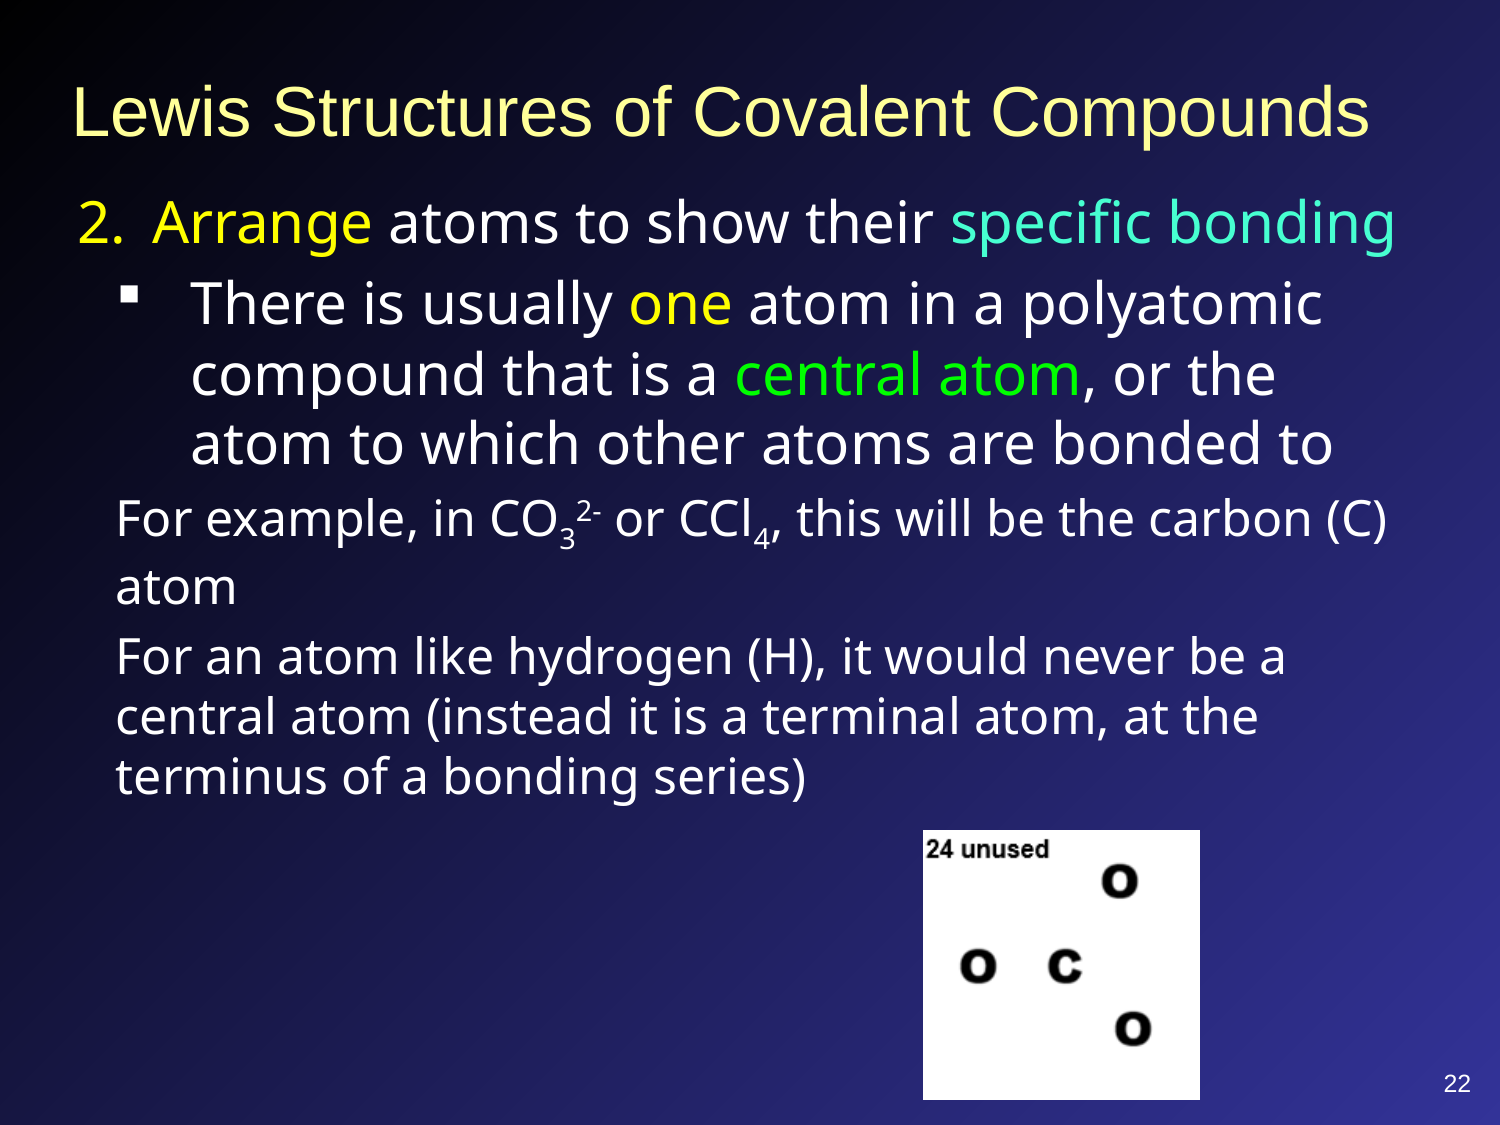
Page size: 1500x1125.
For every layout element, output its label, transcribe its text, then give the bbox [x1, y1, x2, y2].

title Lewis Structures of Covalent Compounds [56, 57, 1439, 159]
slide_number 22 [1148, 1052, 1487, 1112]
list Arrange atoms to show their specific bonding There is usually one atom in a polyatomic compound that is a central atom, or the atom to which other atoms are bonded to For example, in CO32- or CCl4, this will be the carbon (C) atom For an atom like hydrogen (H), it would never be a central atom (instead it is a terminal atom, at the terminus of a bonding series) [61, 177, 1439, 1053]
picture [922, 830, 1200, 1100]
